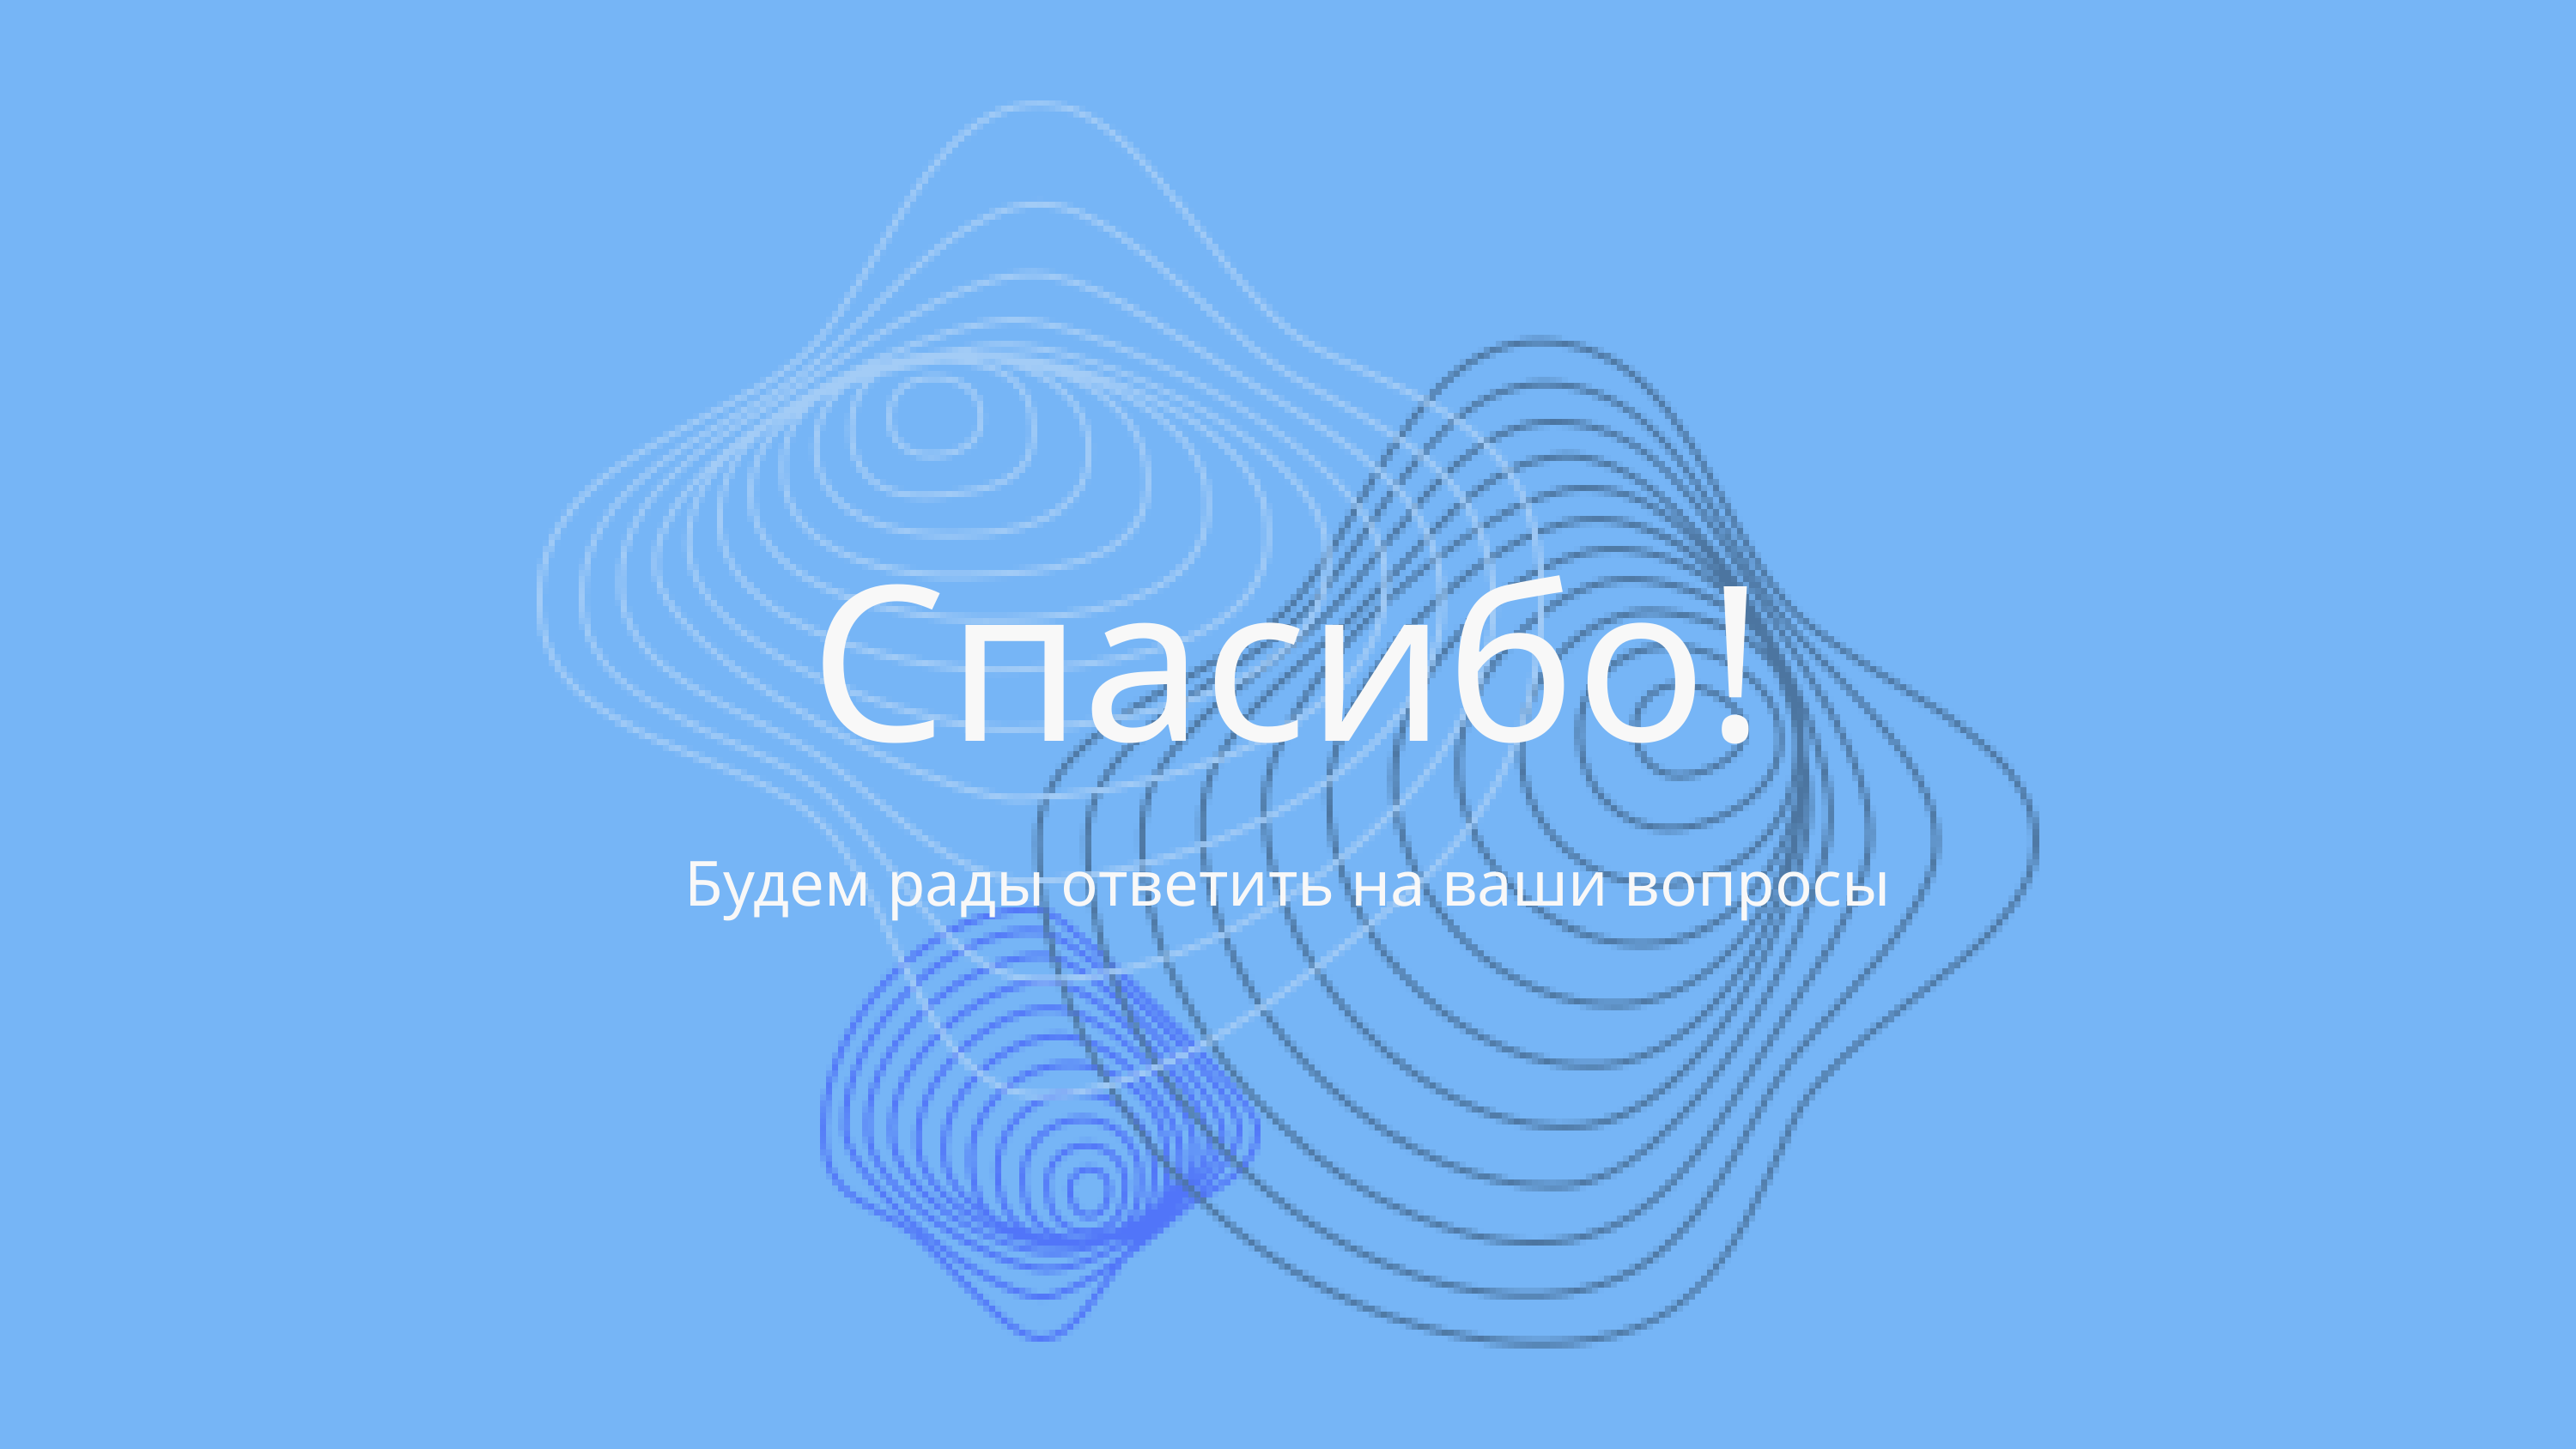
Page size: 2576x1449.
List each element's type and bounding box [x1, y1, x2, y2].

text_box [349, 525, 2227, 923]
picture [537, 100, 2039, 525]
picture [537, 923, 2039, 1349]
